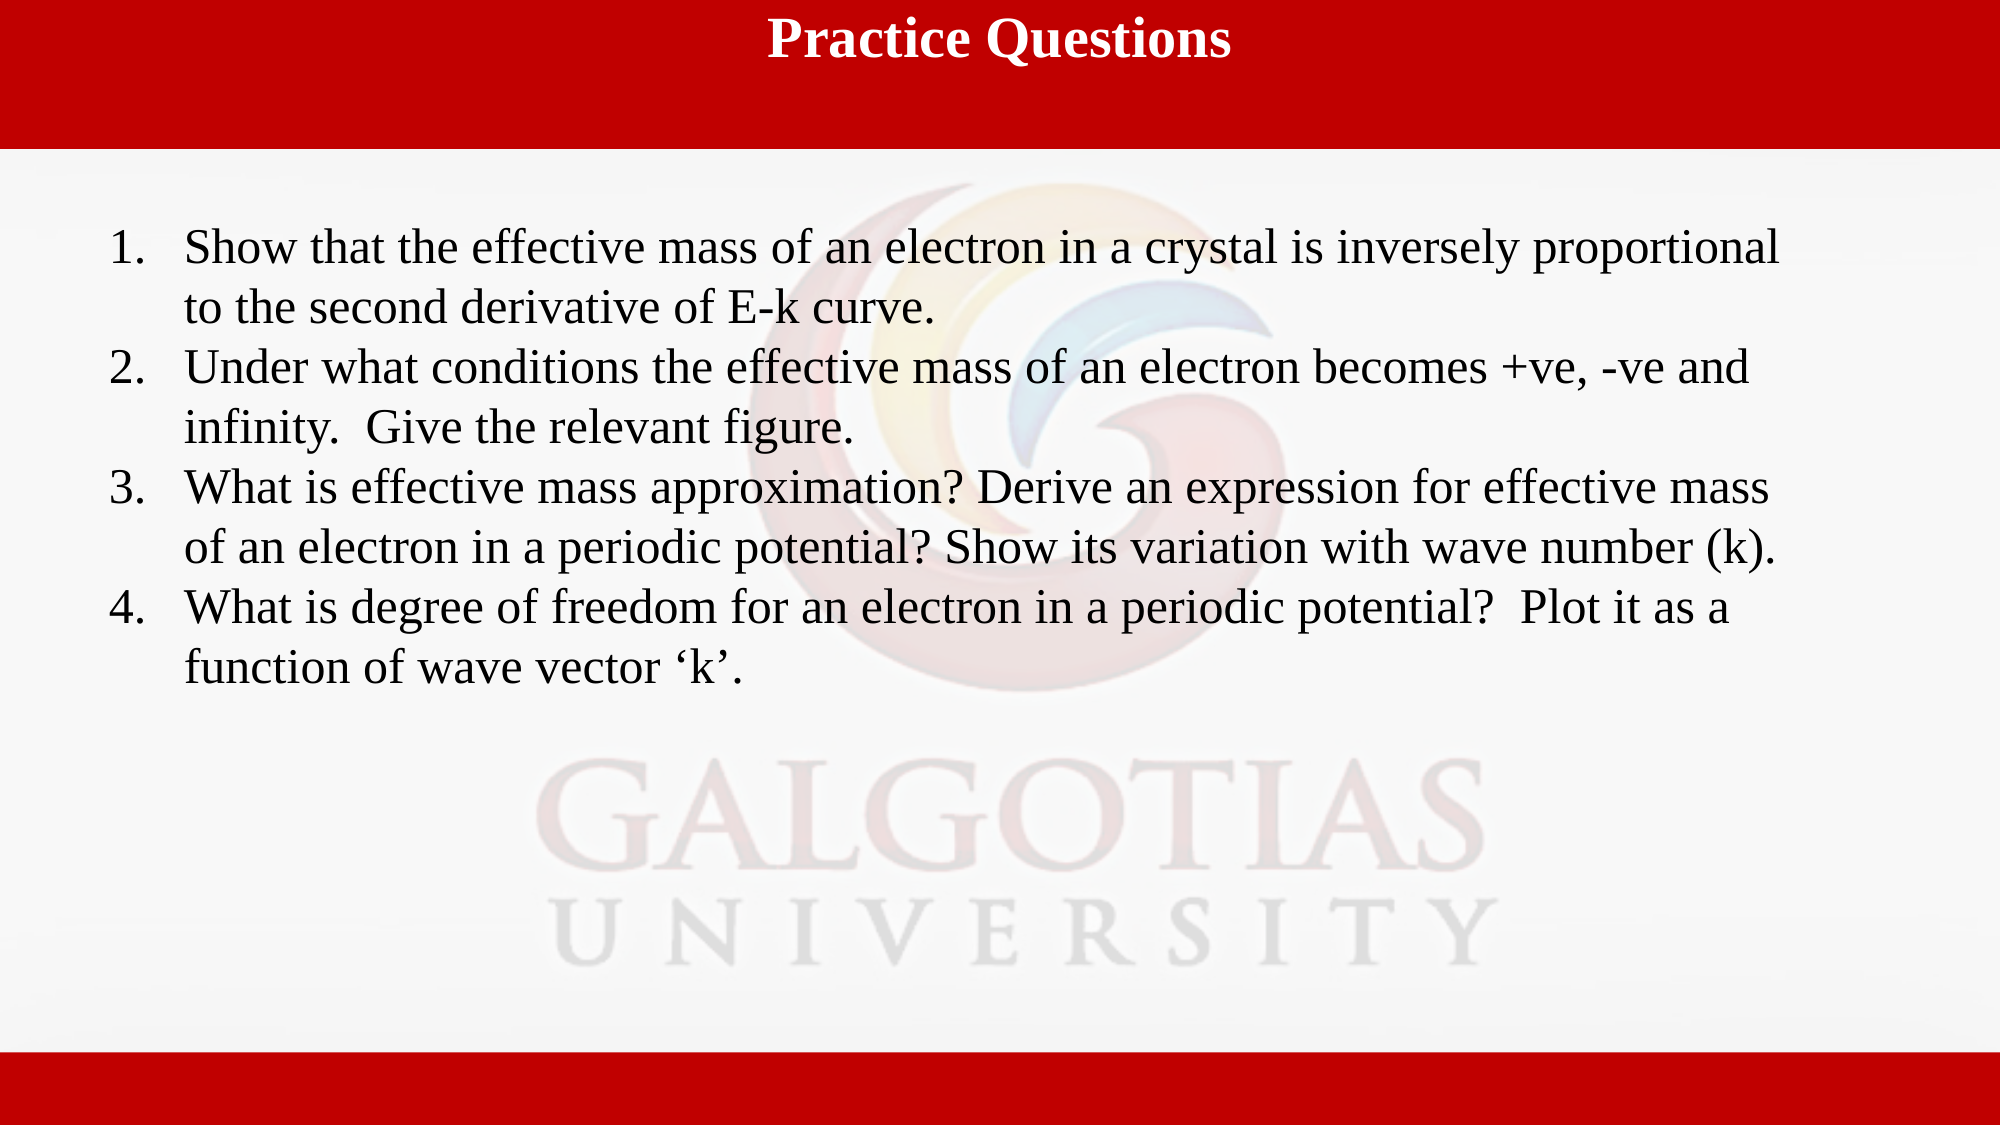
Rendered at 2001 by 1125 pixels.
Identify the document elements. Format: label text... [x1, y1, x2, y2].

text_box Practice Questions [0, 0, 2000, 149]
text_box [0, 1052, 2000, 1125]
text_box Show that the effective mass of an electron in a crystal is inversely proportional to the second derivative of E-k curve. Under what conditions the effective mass of an electron becomes +ve, -ve and infinity. Give the relevant figure. What is effective mass approximation? Derive an expression for effective mass of an electron in a periodic potential? Show its variation with wave number (k). What is degree of freedom for an electron in a periodic potential? Plot it as a function of wave vector ‘k’. [93, 206, 1829, 702]
